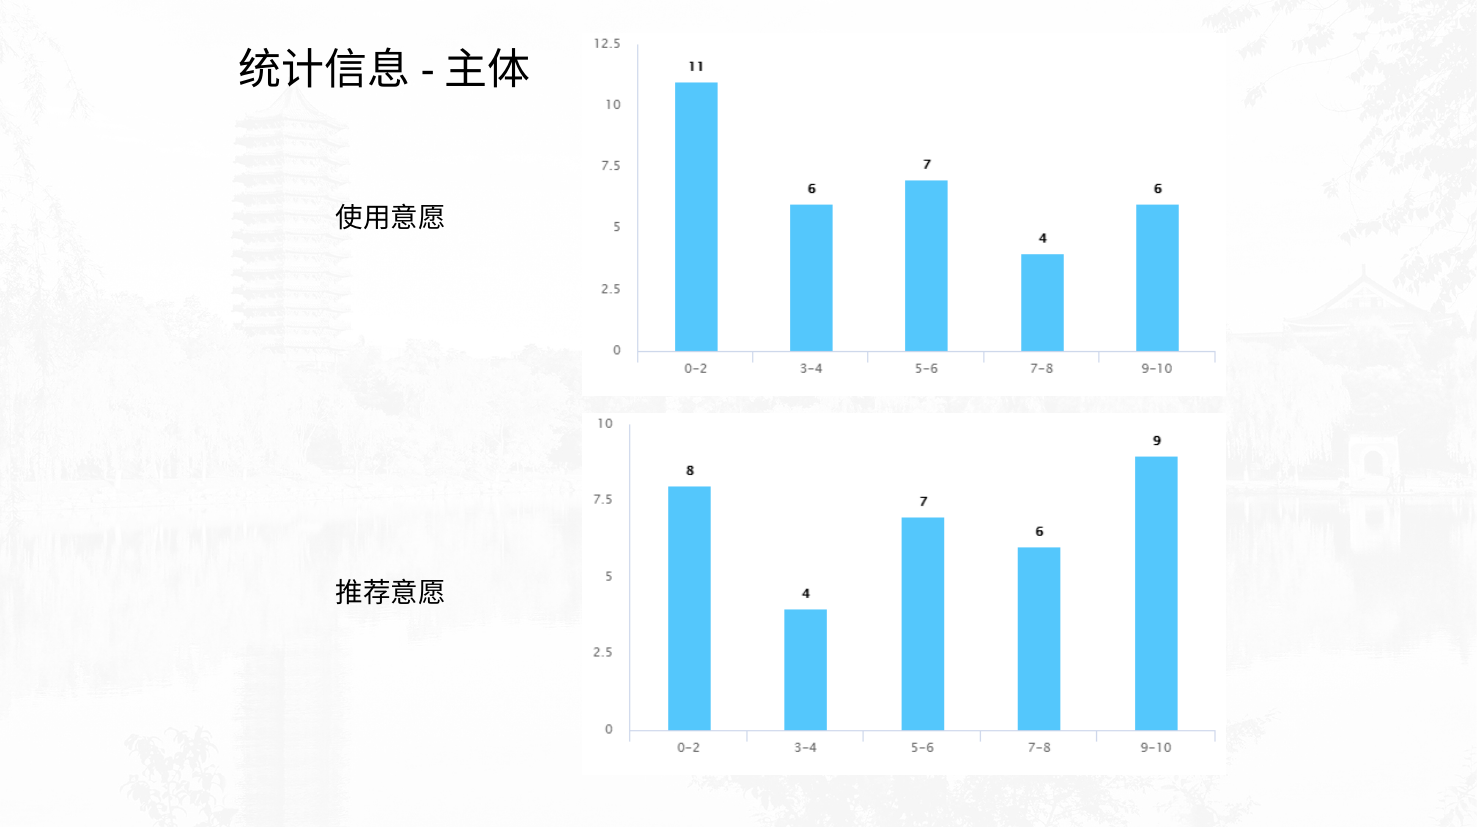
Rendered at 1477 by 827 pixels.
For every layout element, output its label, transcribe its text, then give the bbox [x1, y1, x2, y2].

text_box 使用意愿 [320, 192, 557, 241]
text_box 推荐意愿 [320, 567, 557, 616]
picture [0, 0, 1477, 827]
text_box 统计信息-主体 [223, 34, 546, 101]
